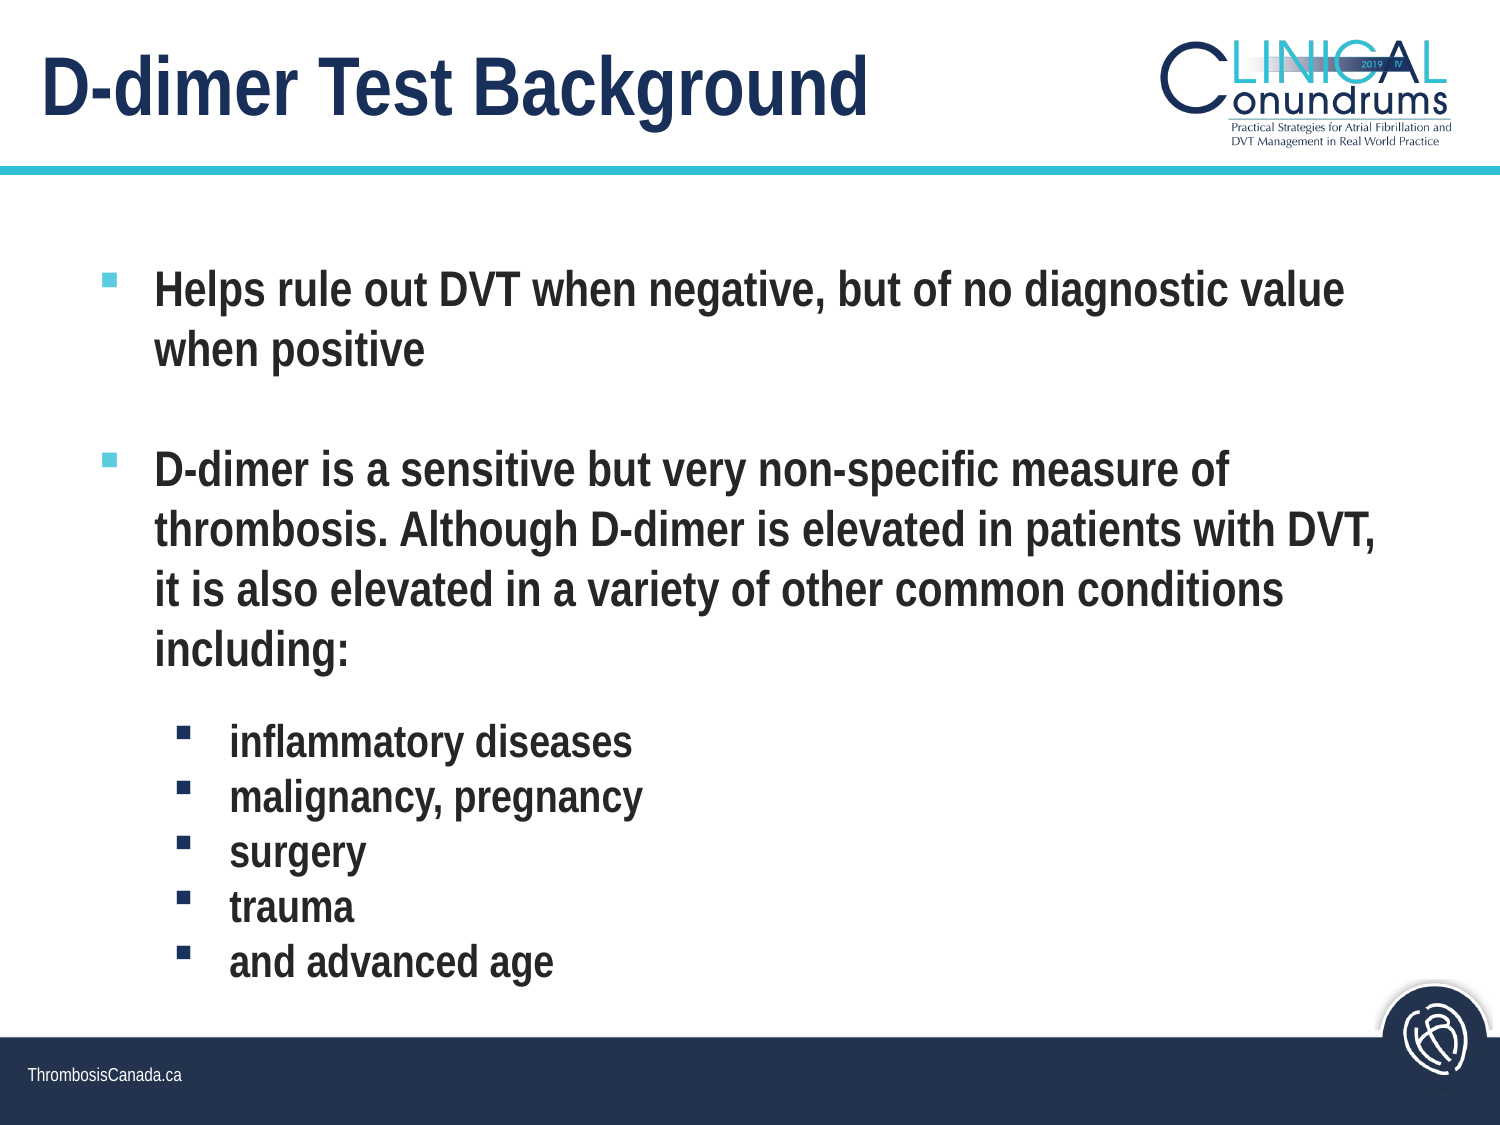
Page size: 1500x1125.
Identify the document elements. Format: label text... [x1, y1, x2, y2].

text_box Helps rule out DVT when negative, but of no diagnostic value when positive D‐dimer is a sensitive but very non‐specific measure of thrombosis. Although D‐dimer is elevated in patients with DVT, it is also elevated in a variety of other common conditions including: inflammatory diseases malignancy, pregnancy surgery trauma and advanced age [83, 249, 1411, 994]
text_box [0, 1037, 1500, 1125]
text_box ThrombosisCanada.ca [12, 1055, 1369, 1093]
picture [1374, 979, 1493, 1097]
text_box D-dimer Test Background [26, 25, 1186, 140]
picture [1157, 31, 1459, 151]
